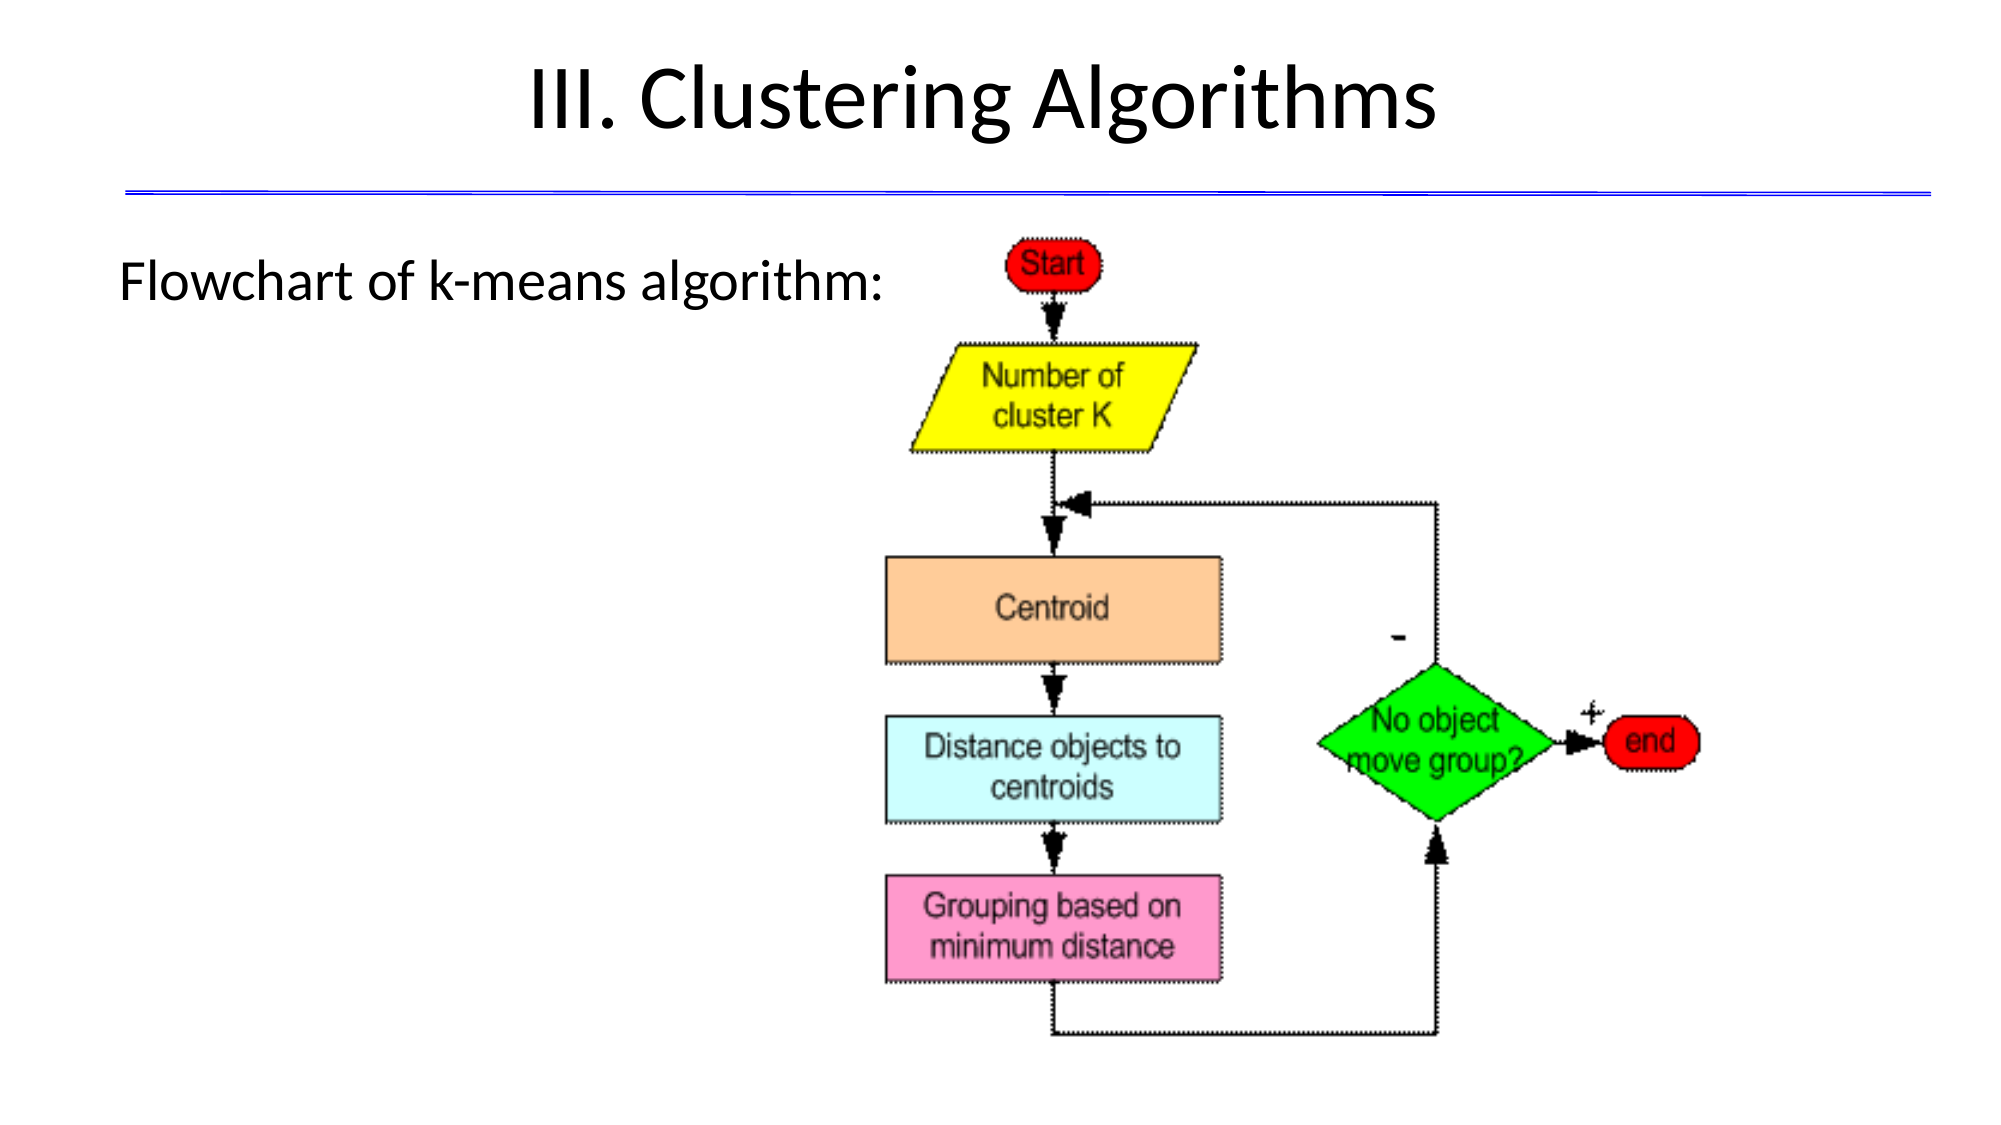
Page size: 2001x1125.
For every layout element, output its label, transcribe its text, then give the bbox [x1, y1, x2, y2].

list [880, 233, 1707, 1084]
title Flowchart of k-means algorithm: [104, 209, 1830, 353]
text_box III. Clustering Algorithms [131, 18, 1857, 156]
